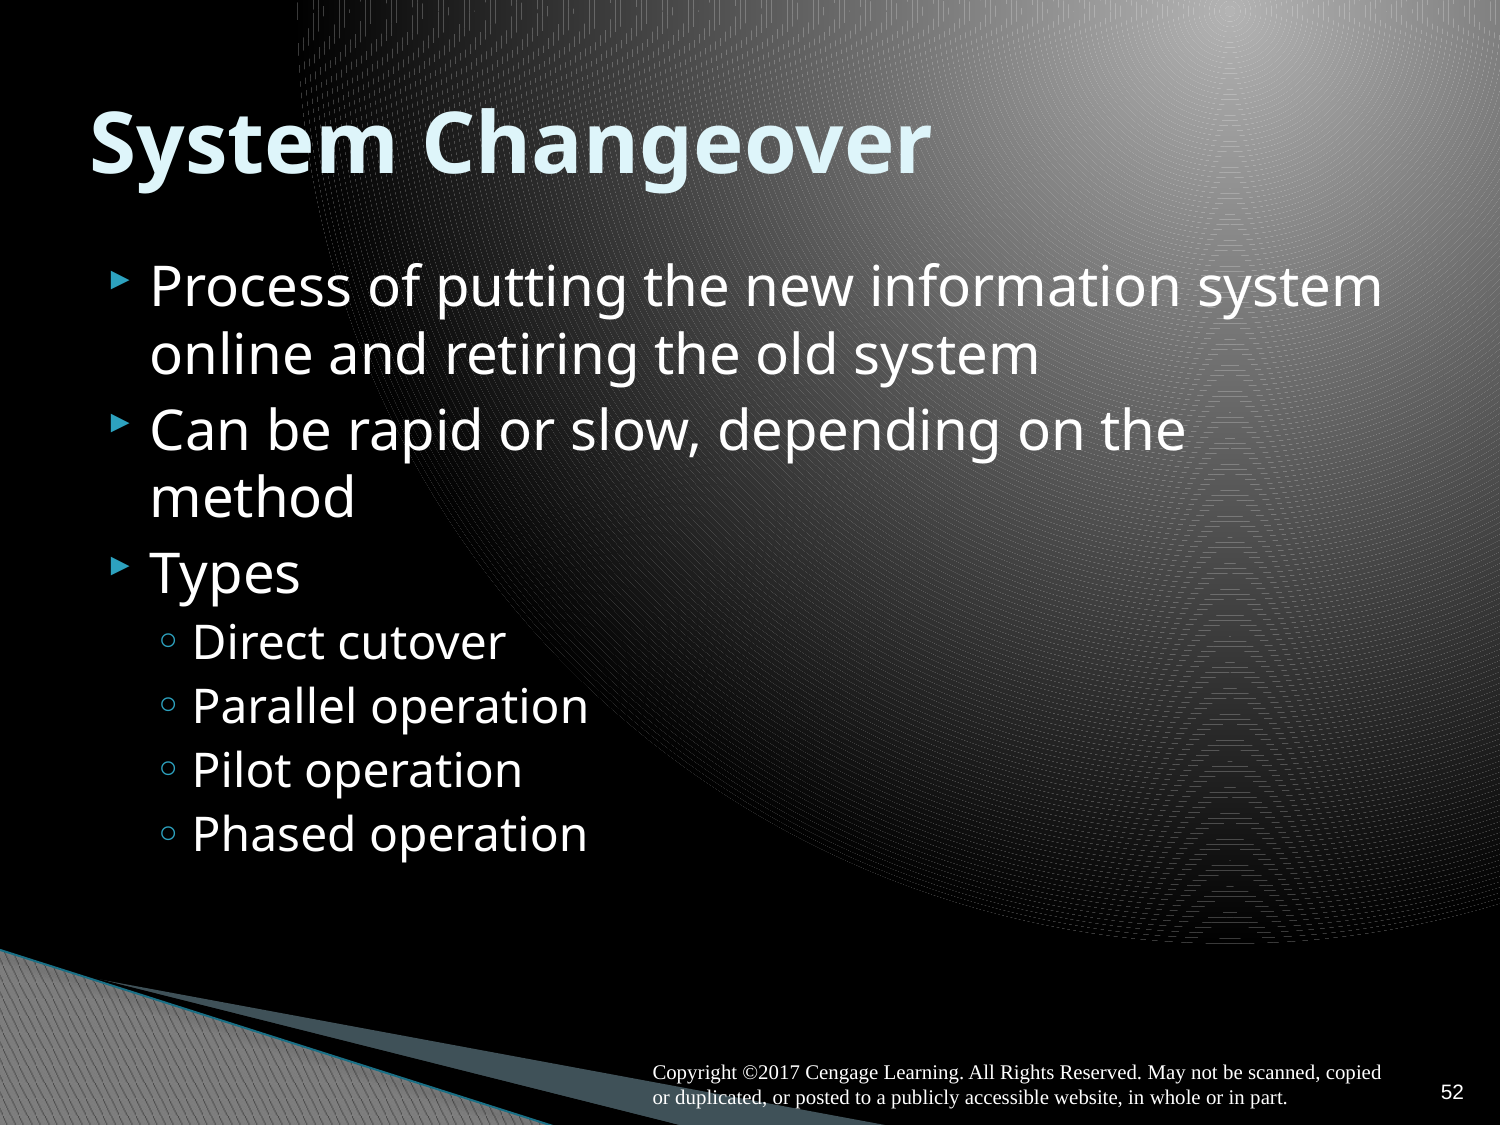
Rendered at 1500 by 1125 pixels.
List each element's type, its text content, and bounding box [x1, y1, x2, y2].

slide_number 52 [1418, 1051, 1479, 1112]
list Process of putting the new information system online and retiring the old system Can be rapid or slow, depending on the method Types Direct cutover Parallel operation Pilot operation Phased operation [75, 242, 1425, 1025]
title System Changeover [75, 45, 1425, 233]
picture [0, 952, 543, 1125]
